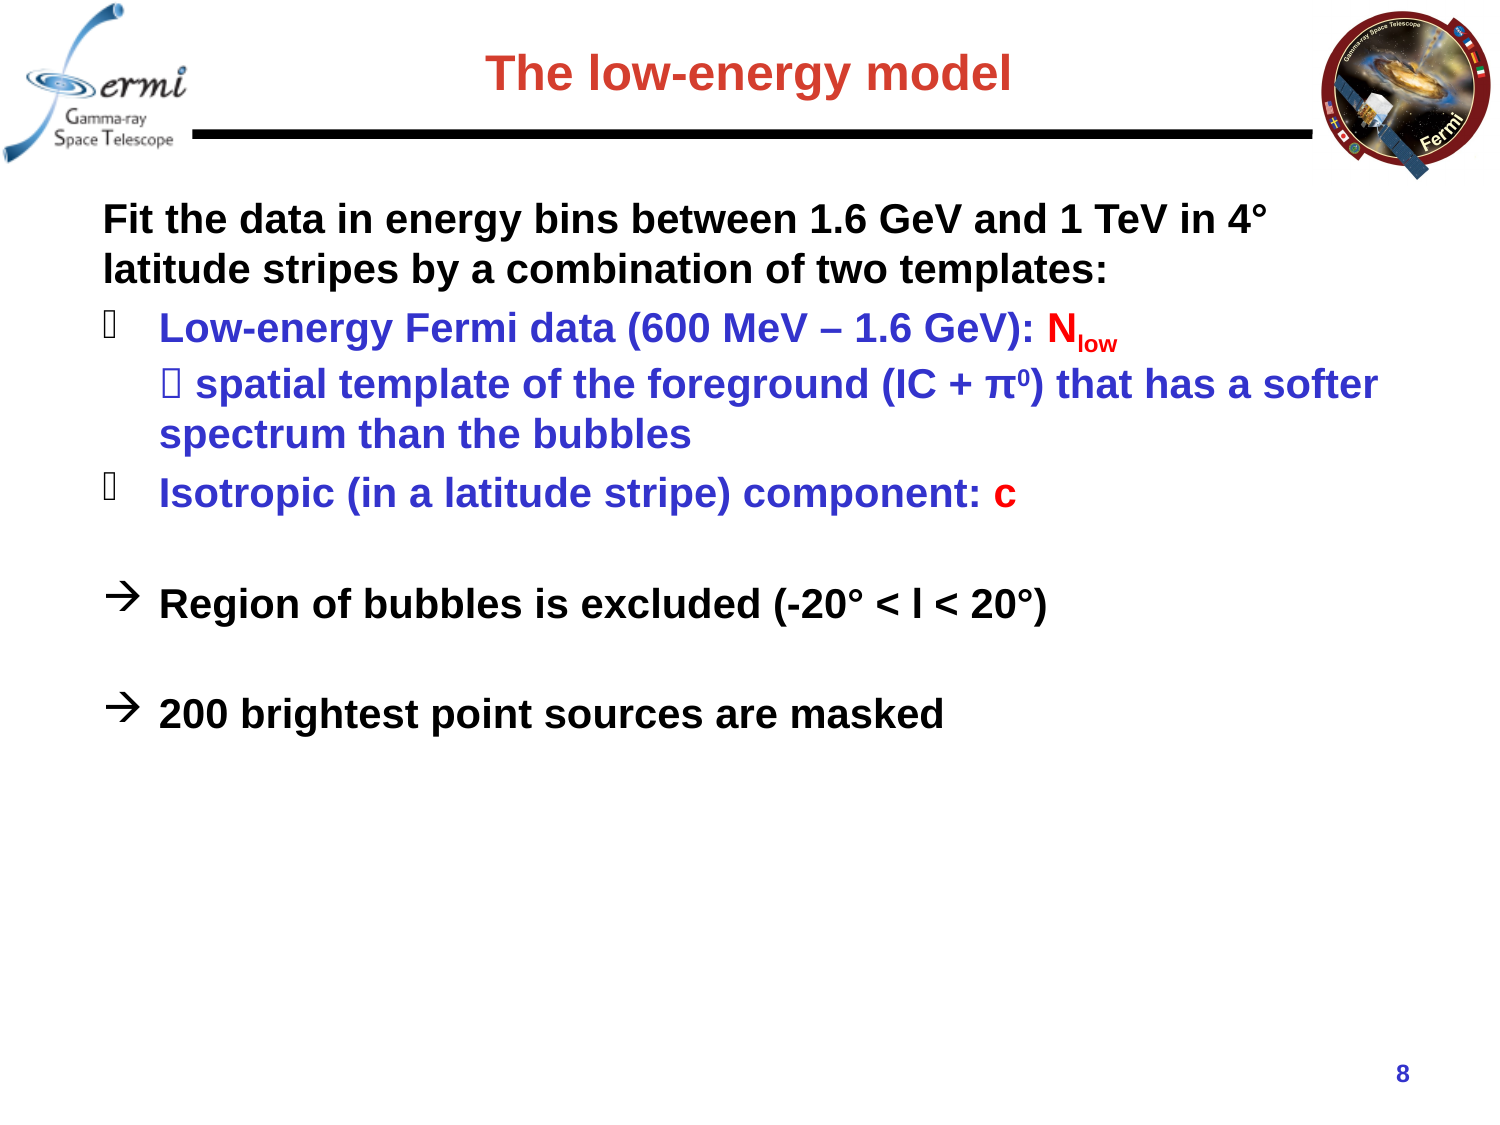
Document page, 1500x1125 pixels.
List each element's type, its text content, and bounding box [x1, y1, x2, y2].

picture [1312, 0, 1500, 186]
slide_number 7 [1074, 1042, 1425, 1103]
title The low-energy model [185, 16, 1313, 125]
list Fit the data in energy bins between 1.6 GeV and 1 TeV in 4° latitude stripes by a combination of two templates: Low-energy Fermi data (600 MeV – 1.6 GeV): Nlow  spatial template of the foreground (IC + π0) that has a softer spectrum than the bubbles Isotropic (in a latitude stripe) component: c Region of bubbles is excluded (-20° < l < 20°) 200 brightest point sources are masked [102, 184, 1414, 1010]
picture [0, 0, 189, 167]
